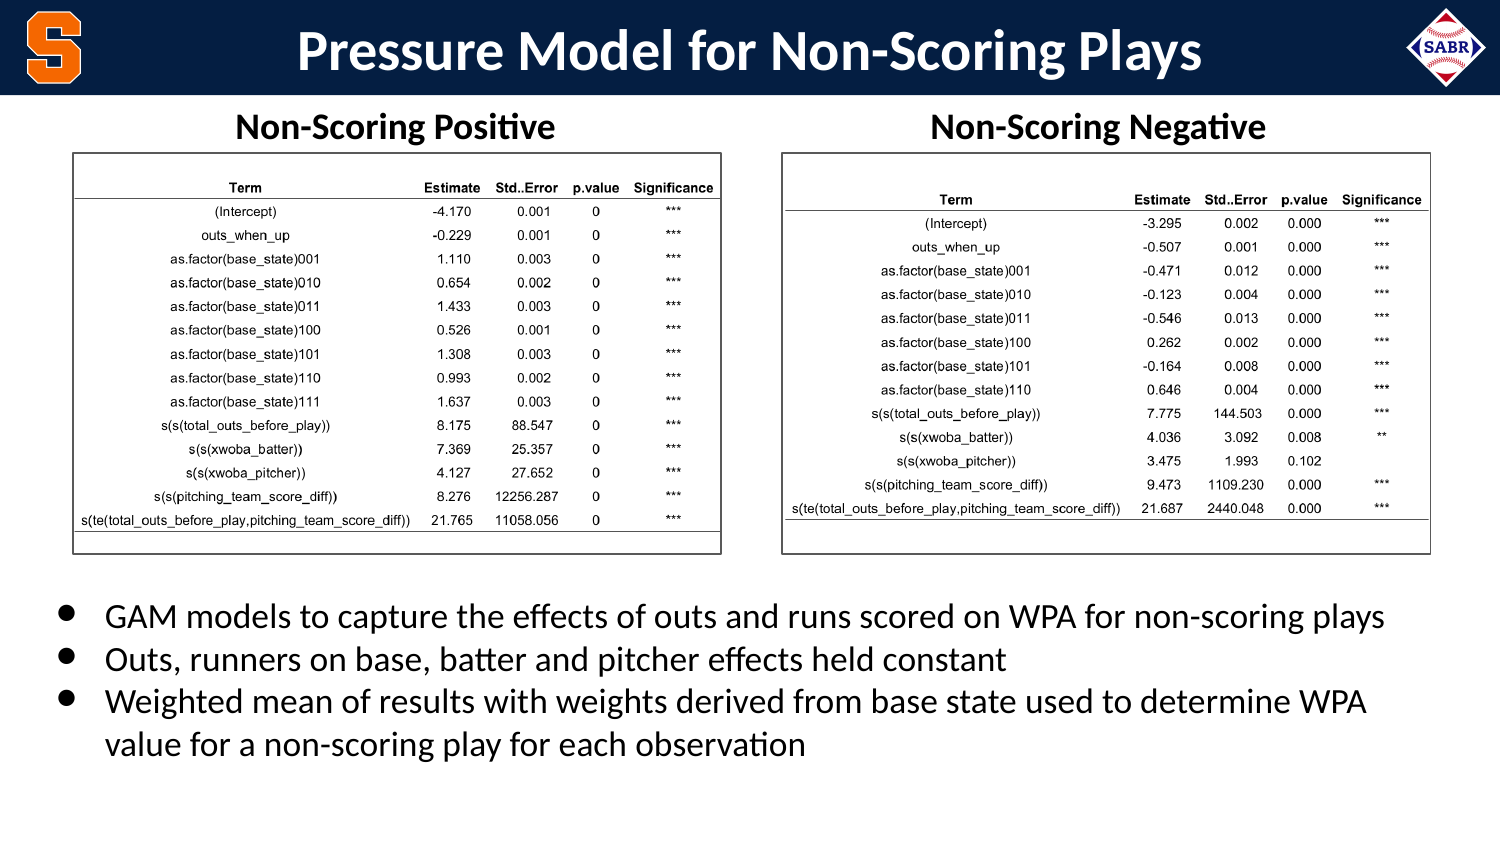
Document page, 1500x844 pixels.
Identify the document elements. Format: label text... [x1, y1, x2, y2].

picture [14, 7, 94, 88]
text_box Non-Scoring Positive [220, 86, 574, 152]
text_box Pressure Model for Non-Scoring Plays [108, 0, 1392, 96]
picture [782, 153, 1430, 554]
picture [1406, 7, 1486, 88]
picture [73, 153, 721, 554]
text_box Non-Scoring Negative [915, 86, 1298, 152]
text_box [0, 0, 108, 96]
text_box [1392, 0, 1500, 96]
text_box GAM models to capture the effects of outs and runs scored on WPA for non-scoring plays Outs, runners on base, batter and pitcher effects held constant Weighted mean of results with weights derived from base state used to determine WPA value for a non-scoring play for each observation [14, 578, 1457, 779]
